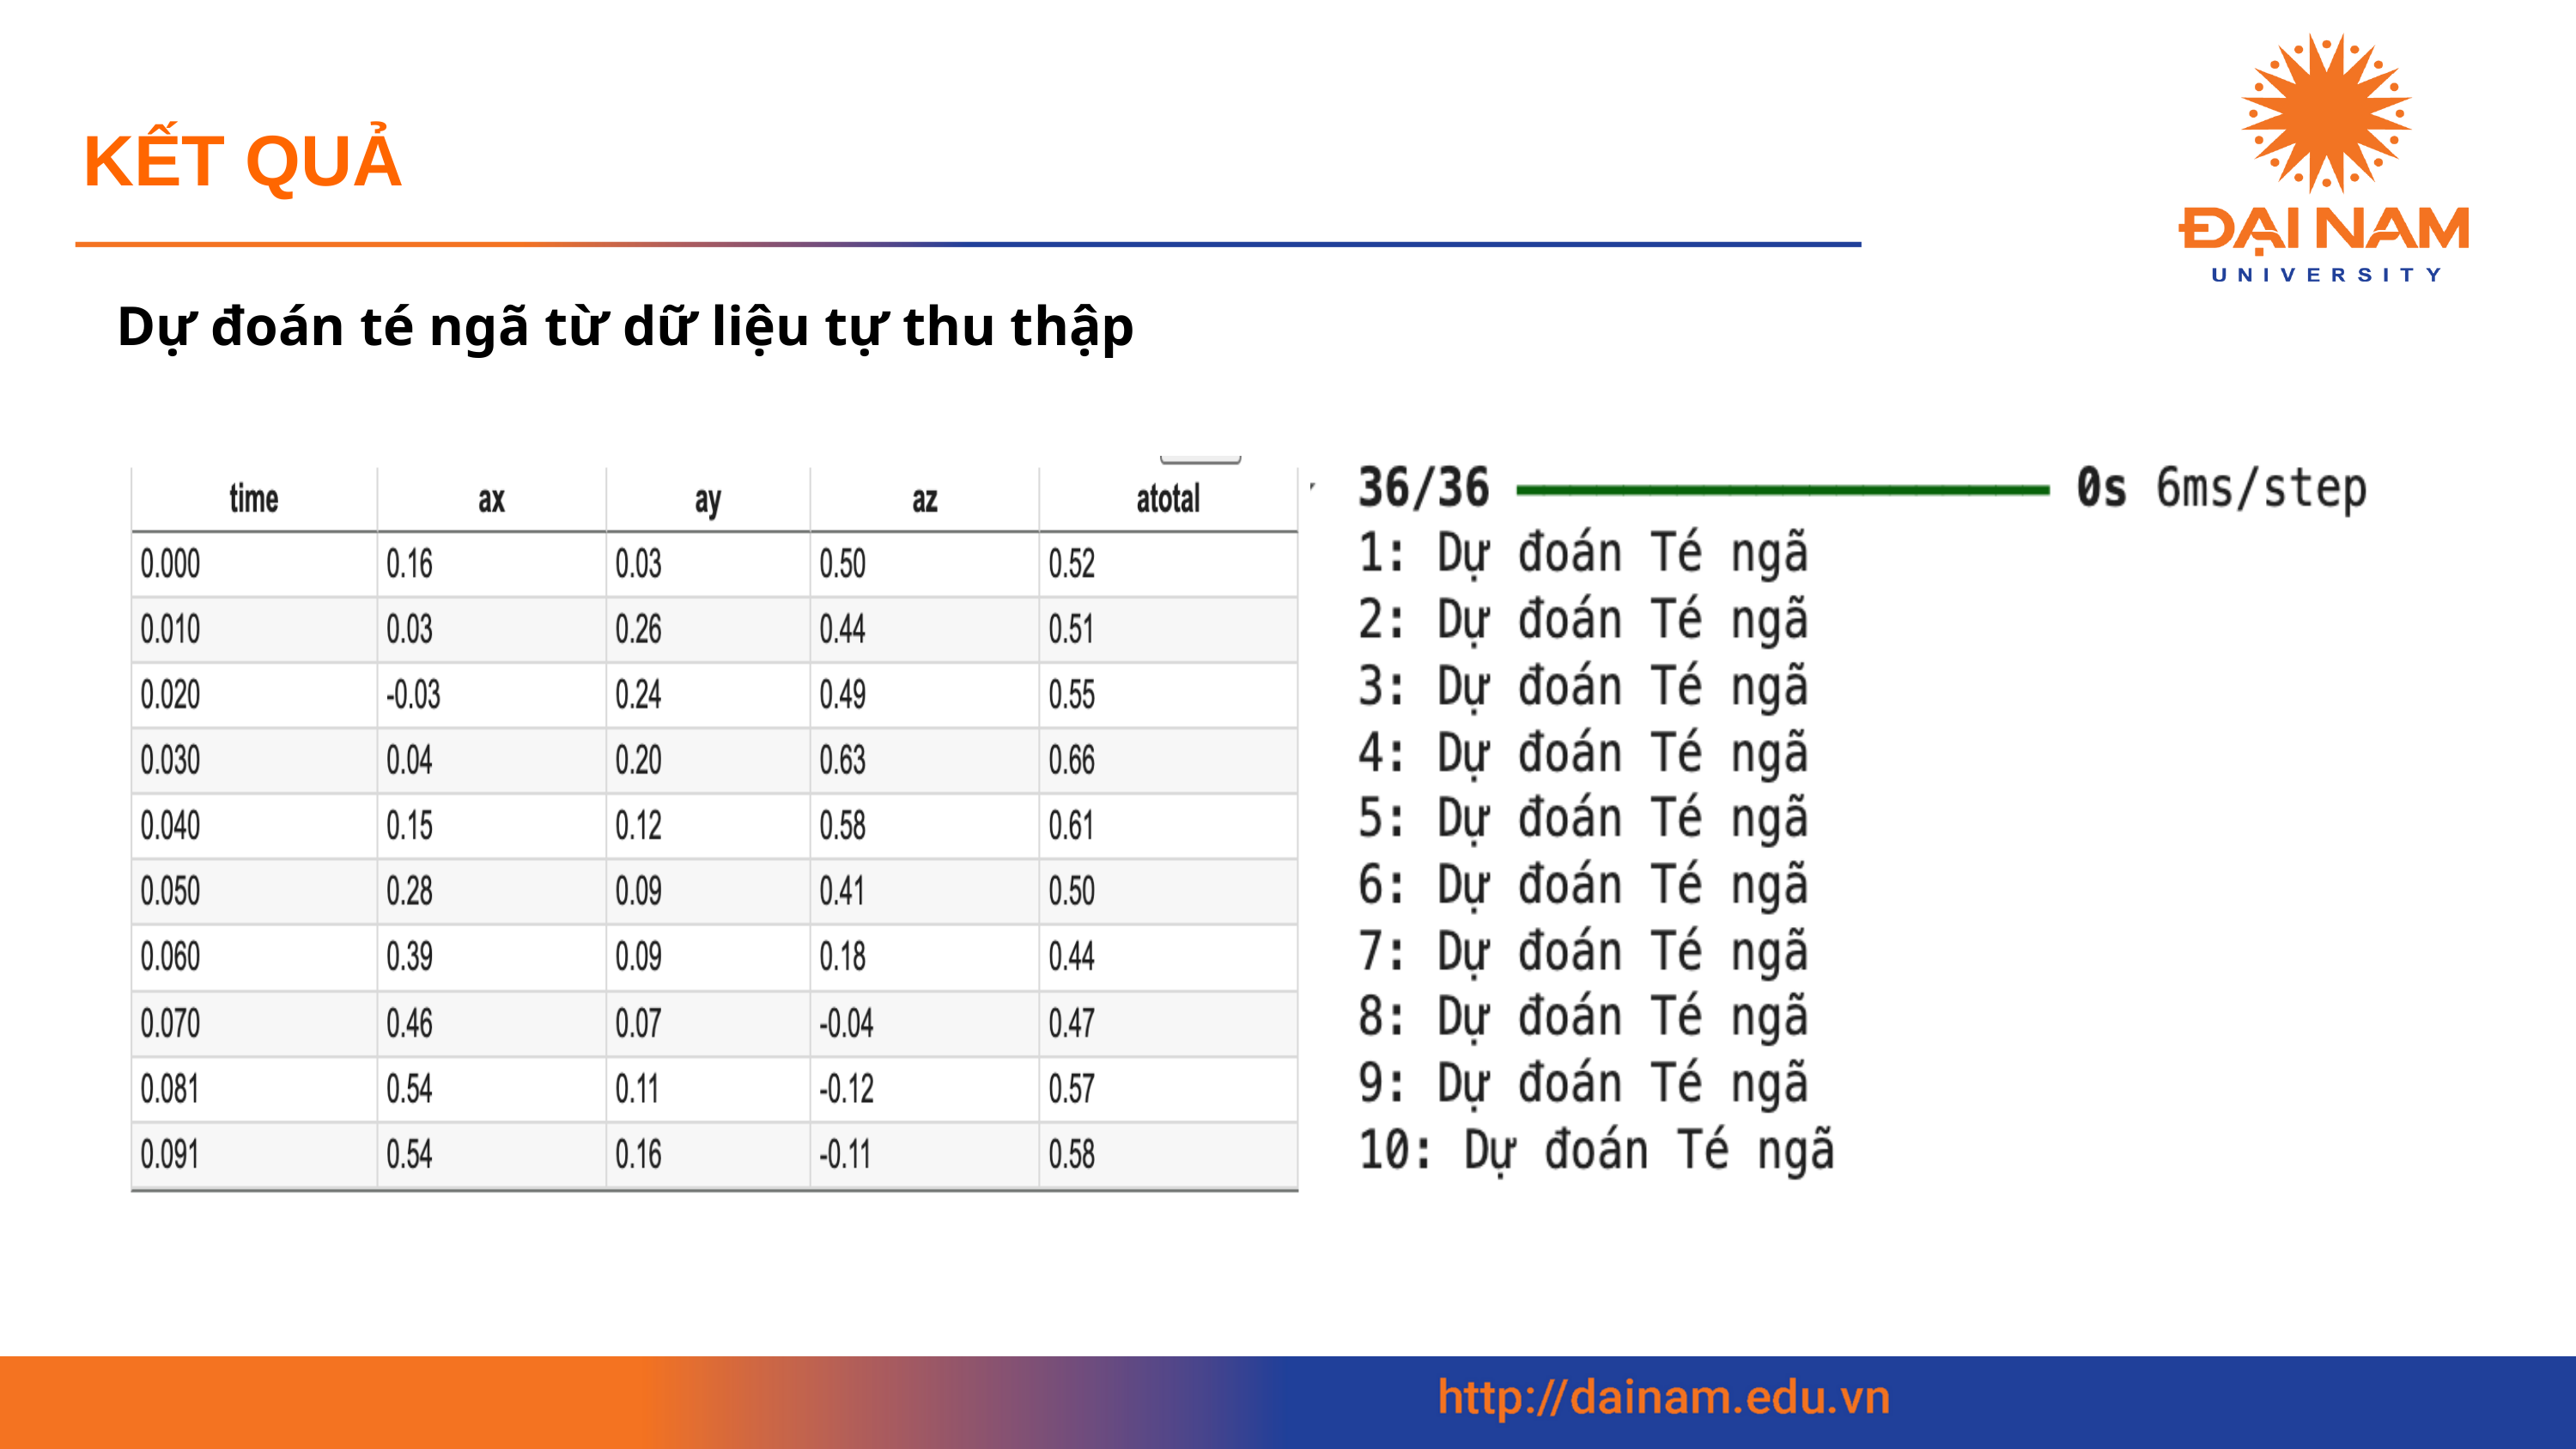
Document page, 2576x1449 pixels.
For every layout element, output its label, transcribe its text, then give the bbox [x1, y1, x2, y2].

picture [75, 241, 1862, 247]
text_box [0, 1356, 2576, 1449]
picture [128, 440, 2459, 1202]
text_box [2178, 33, 2469, 282]
text_box Dự đoán té ngã từ dữ liệu tự thu thập [103, 285, 1621, 363]
text_box KẾT QUẢ [70, 107, 1941, 207]
